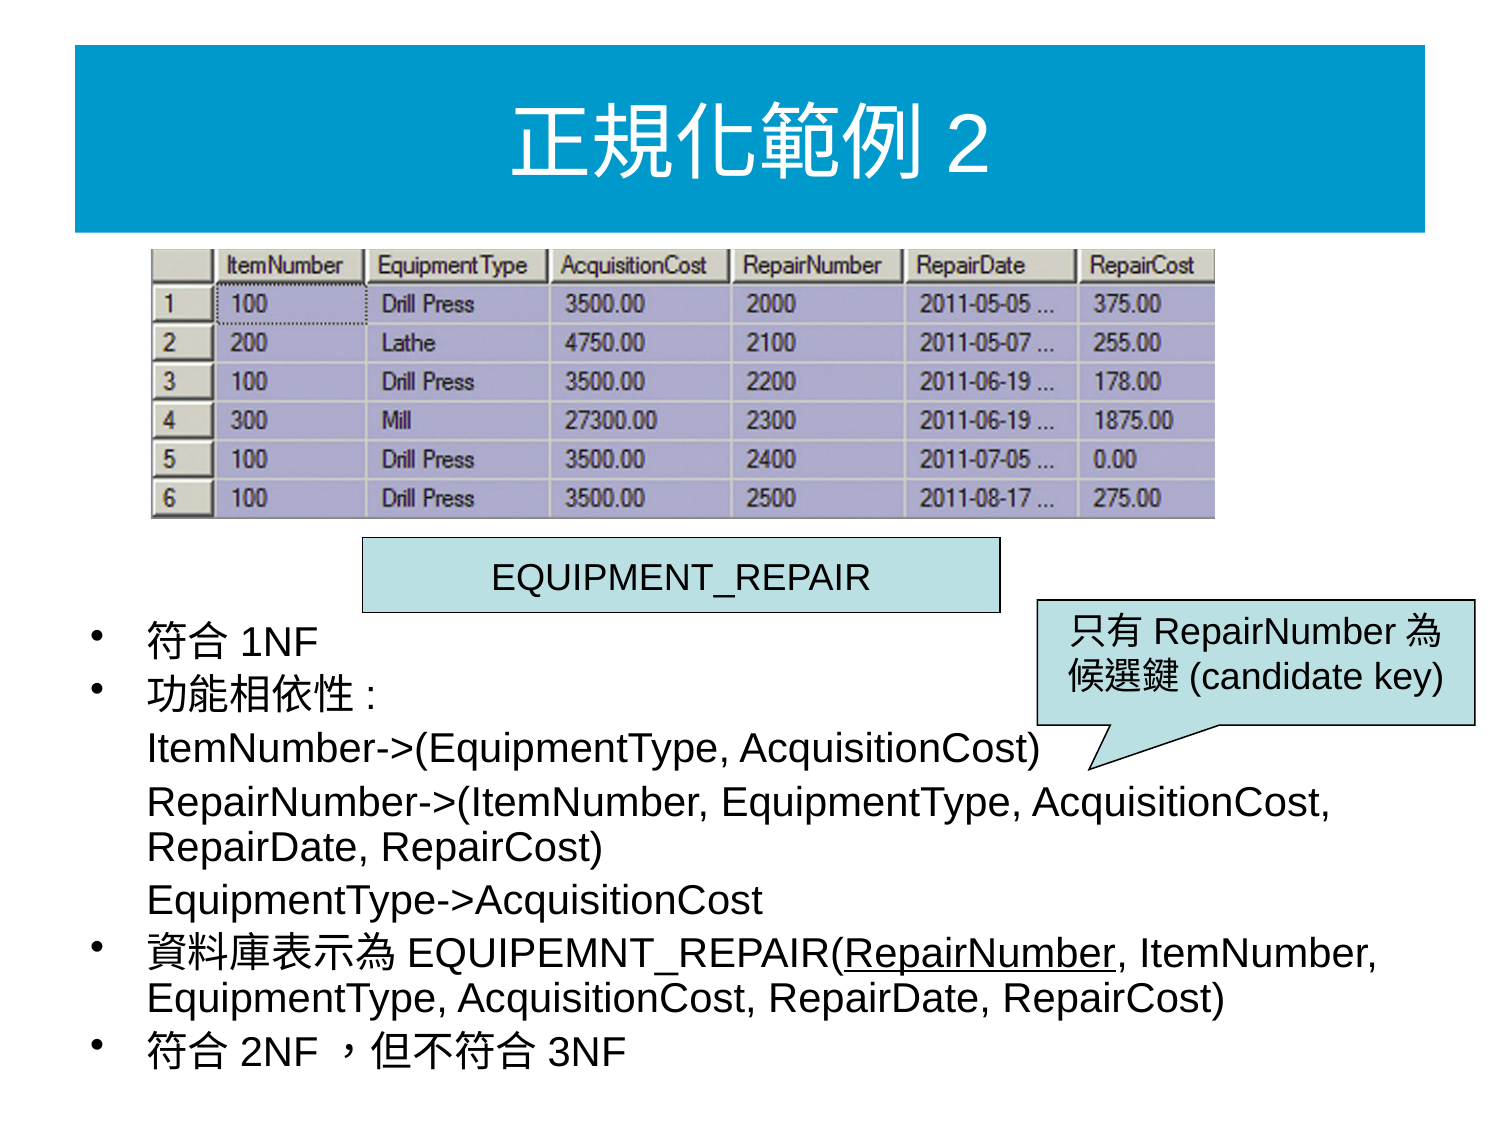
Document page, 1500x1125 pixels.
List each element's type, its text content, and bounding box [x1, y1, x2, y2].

text_box EQUIPMENT_REPAIR [362, 537, 1000, 613]
title 正規化範例2 [75, 45, 1425, 233]
picture [149, 249, 1215, 519]
list 符合1NF 功能相依性: ItemNumber->(EquipmentType, AcquisitionCost) RepairNumber->(ItemNumber, EquipmentType, AcquisitionCost, RepairDate, RepairCost) EquipmentType->AcquisitionCost 資料庫表示為EQUIPEMNT_REPAIR(RepairNumber, ItemNumber, EquipmentType, AcquisitionCost, RepairDate, RepairCost) 符合2NF，但不符合3NF [75, 612, 1425, 1005]
text_box 只有RepairNumber為候選鍵(candidate key) [1037, 600, 1475, 770]
